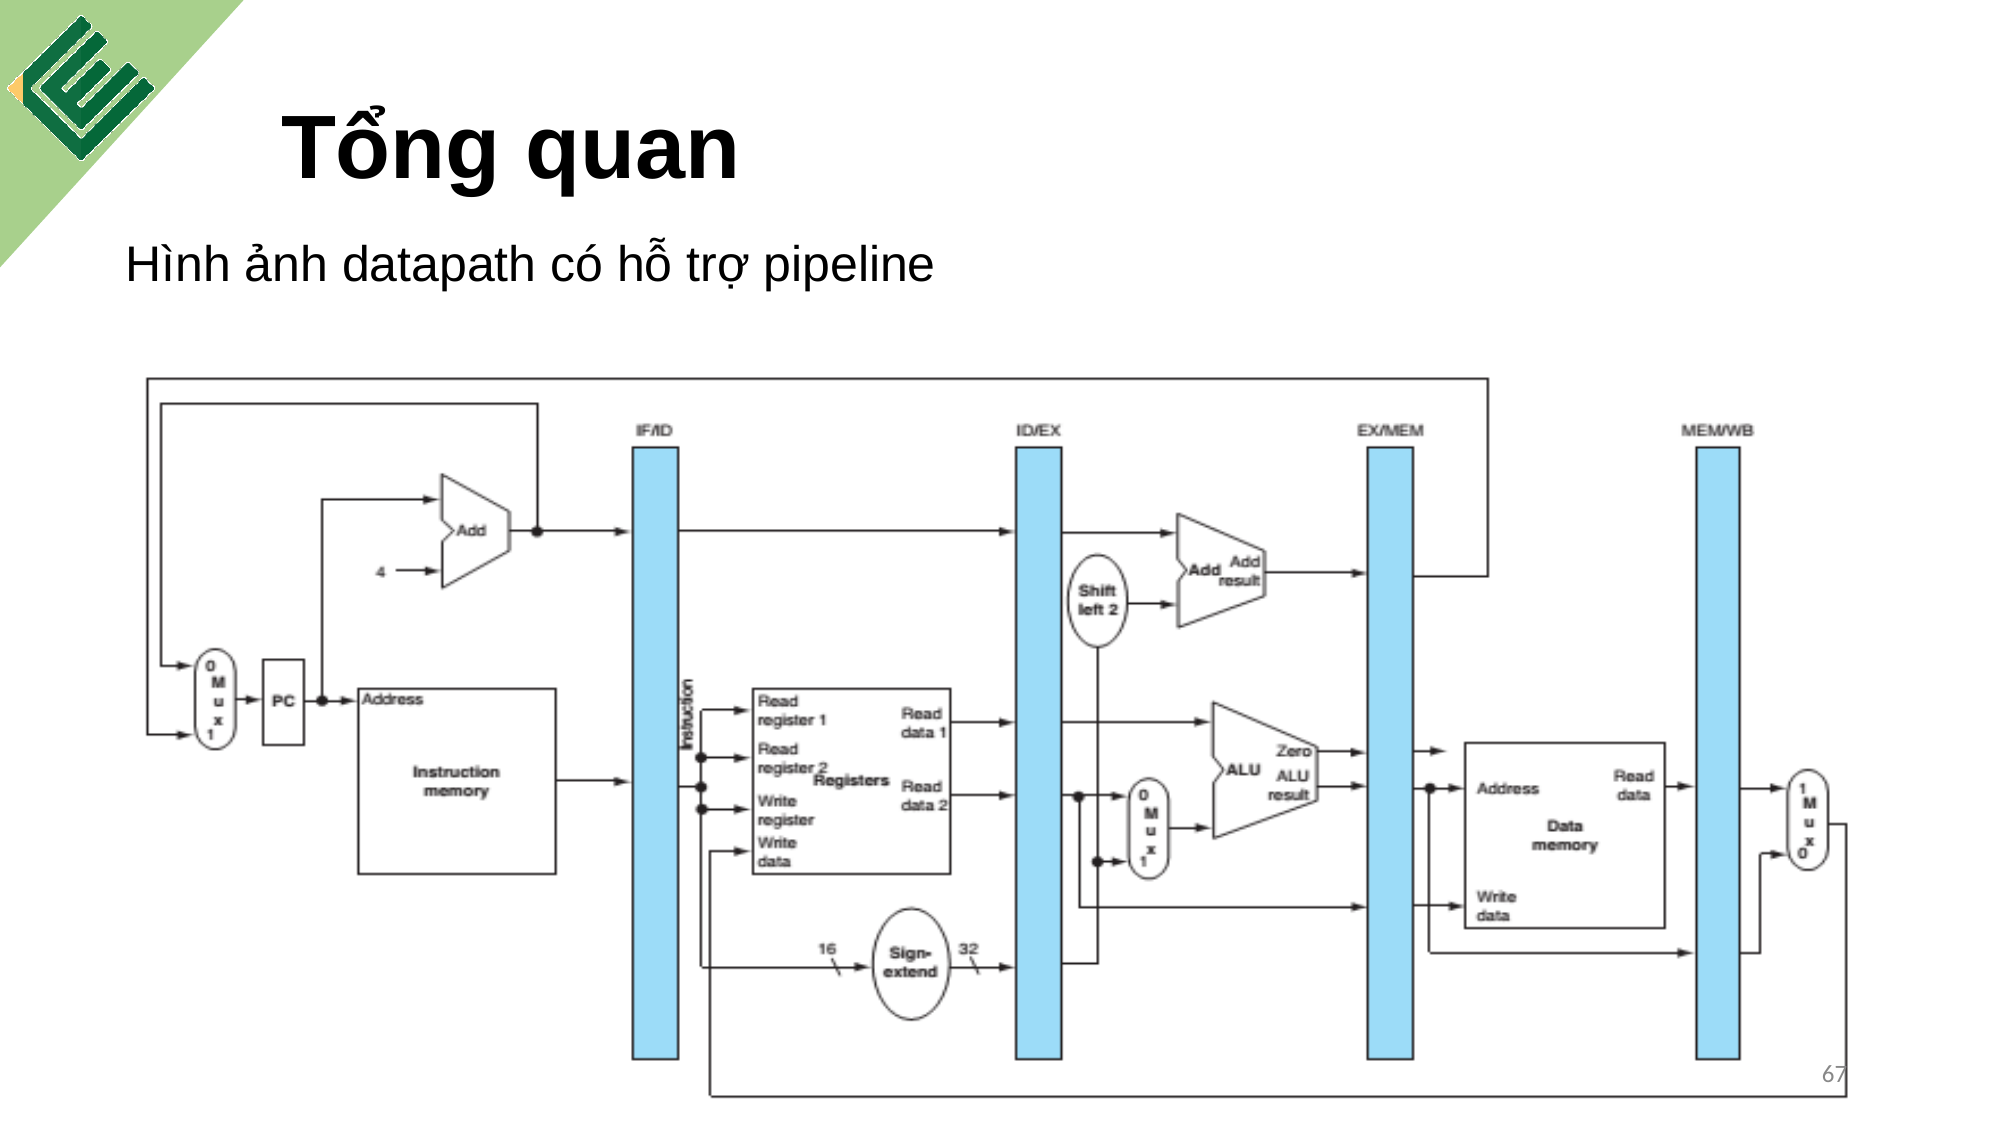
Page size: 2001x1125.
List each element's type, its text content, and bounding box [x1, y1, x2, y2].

picture [122, 346, 1882, 1117]
title Tổng quan [266, 92, 1783, 224]
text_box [0, 0, 251, 276]
text_box Hình ảnh datapath có hỗ trợ pipeline [110, 224, 1893, 300]
